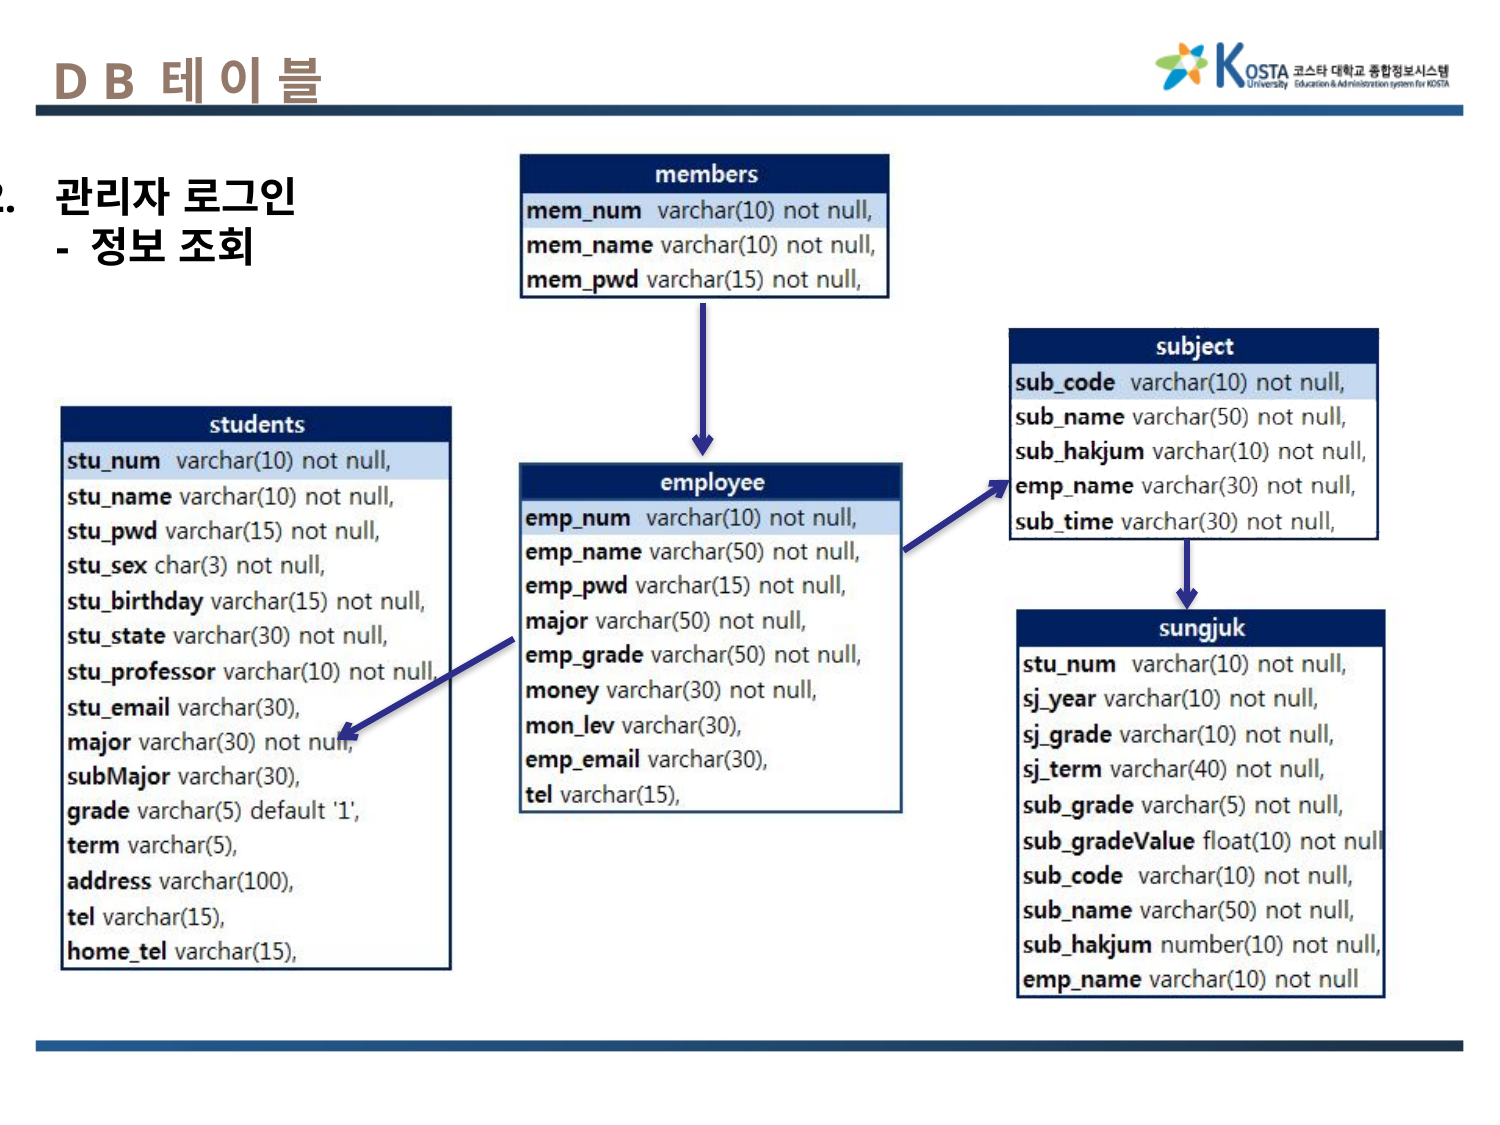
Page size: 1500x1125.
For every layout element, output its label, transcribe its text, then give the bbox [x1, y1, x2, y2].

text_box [903, 479, 1010, 551]
text_box DB테이블 [38, 42, 339, 118]
picture [0, 0, 1500, 1125]
text_box 2. 관리자 로그인 - 정보 조회 [0, 163, 464, 279]
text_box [336, 638, 514, 740]
